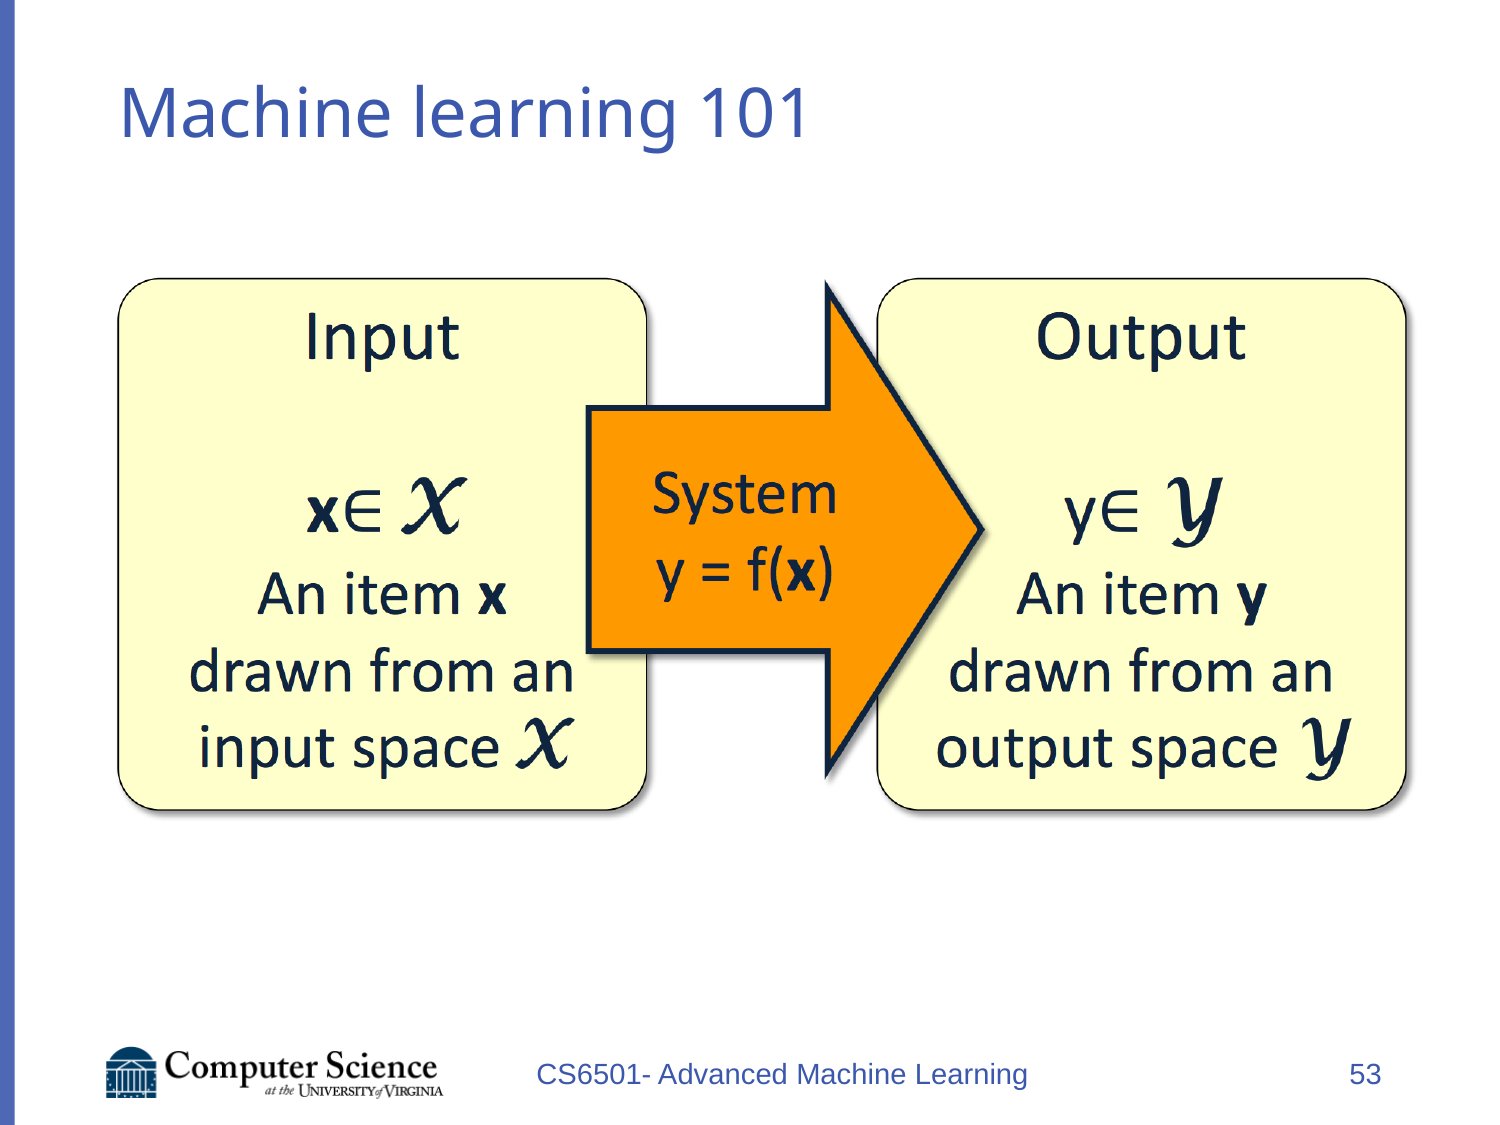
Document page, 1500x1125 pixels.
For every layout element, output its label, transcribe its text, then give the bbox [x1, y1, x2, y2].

title Machine learning 101 [103, 59, 1397, 171]
footer CS6501- Advanced Machine Learning [496, 1042, 1069, 1103]
slide_number 53 [1177, 1042, 1397, 1103]
picture [103, 1045, 450, 1099]
picture [94, 264, 1450, 836]
